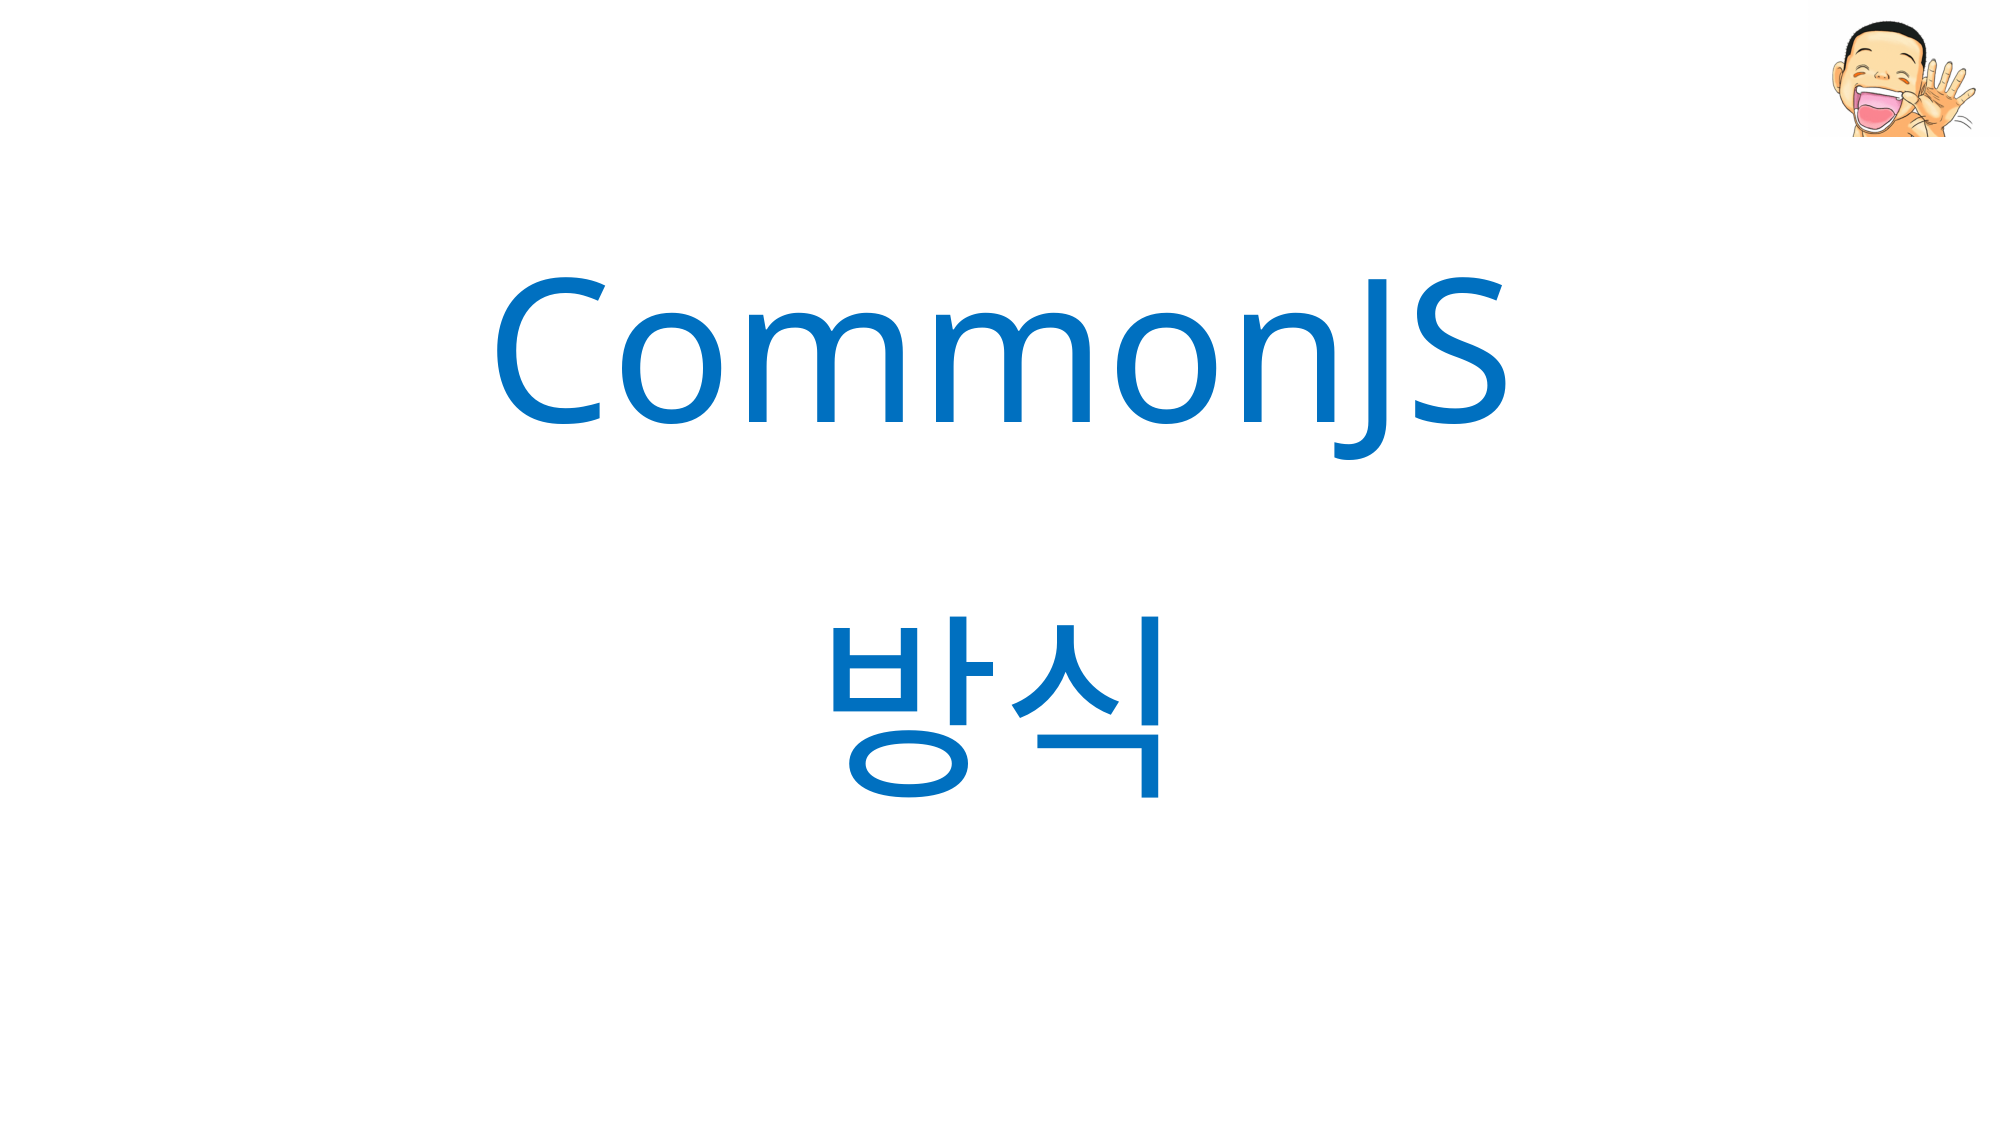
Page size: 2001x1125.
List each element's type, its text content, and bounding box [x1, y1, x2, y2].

picture [1808, 0, 2000, 95]
text_box CommonJS 방식 [0, 95, 2000, 830]
